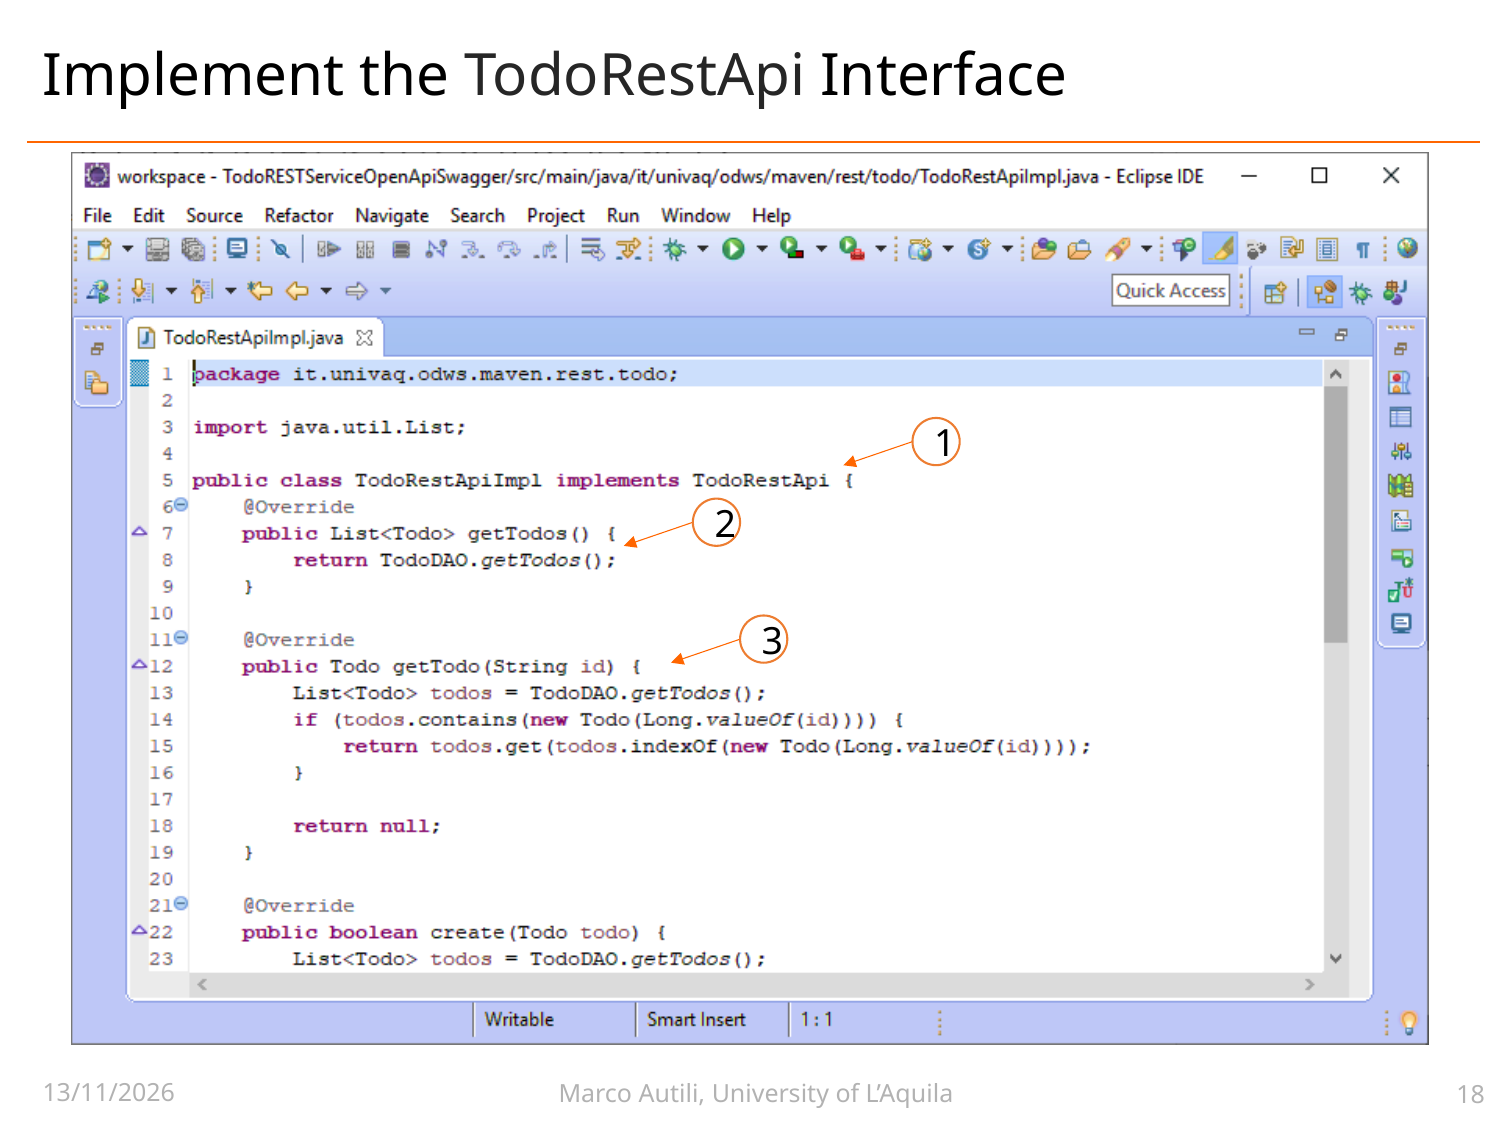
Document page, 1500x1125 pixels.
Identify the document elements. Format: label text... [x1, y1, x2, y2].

title Implement the TodoRestApi Interface [27, 14, 1480, 138]
footer Marco Autili, University of L’Aquila [419, 1062, 1094, 1123]
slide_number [27, 1064, 365, 1124]
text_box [670, 639, 741, 663]
slide_number 18 [1162, 1065, 1500, 1125]
picture [71, 152, 1429, 1045]
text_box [623, 522, 693, 546]
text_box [843, 441, 913, 466]
